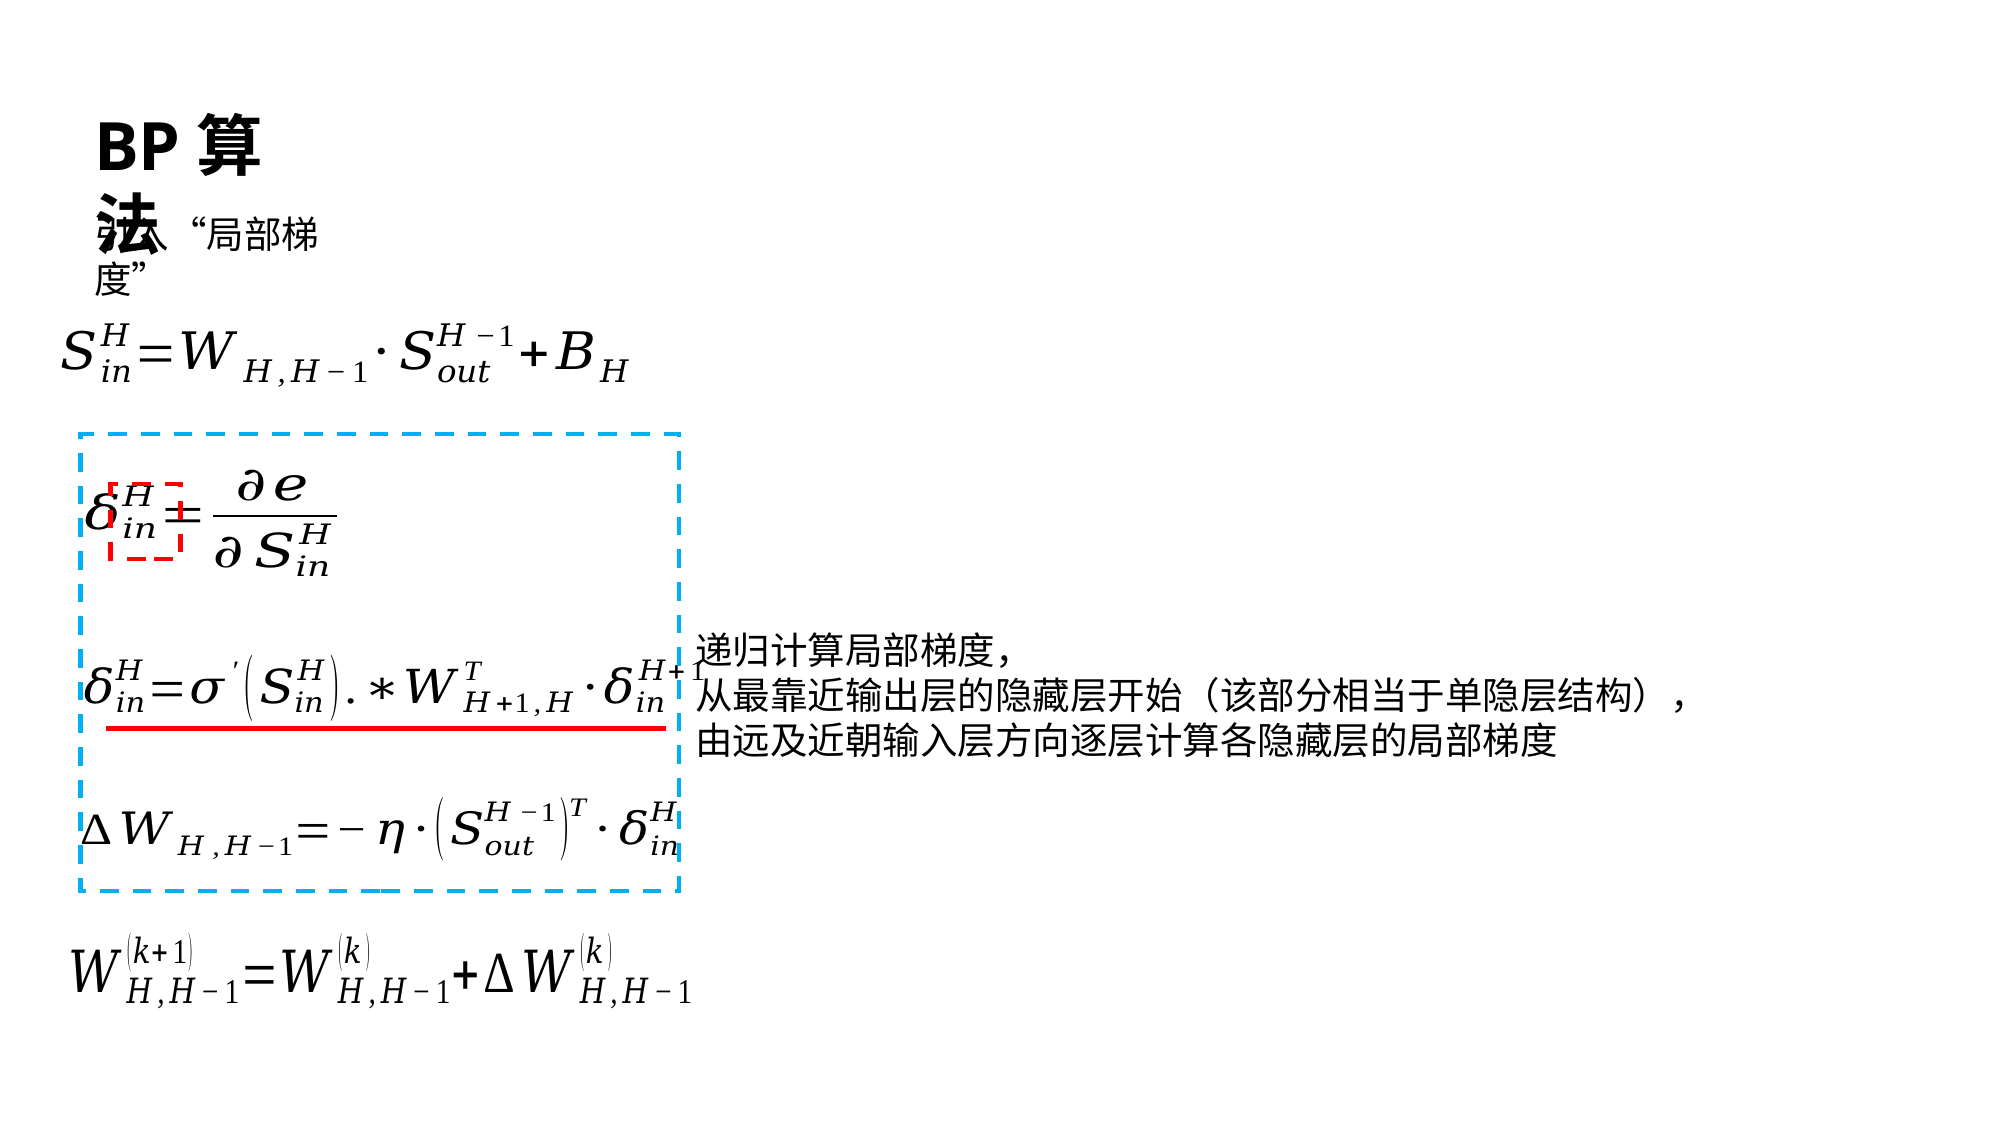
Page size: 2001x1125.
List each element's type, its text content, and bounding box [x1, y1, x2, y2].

text_box 递归计算局部梯度， 从最靠近输出层的隐藏层开始（该部分相当于单隐层结构）， 由远及近朝输入层方向逐层计算各隐藏层的局部梯度 [704, 639, 1719, 767]
text_box 引入“局部梯度” [79, 203, 365, 309]
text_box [60, 317, 704, 1013]
text_box BP算法 [79, 96, 339, 203]
